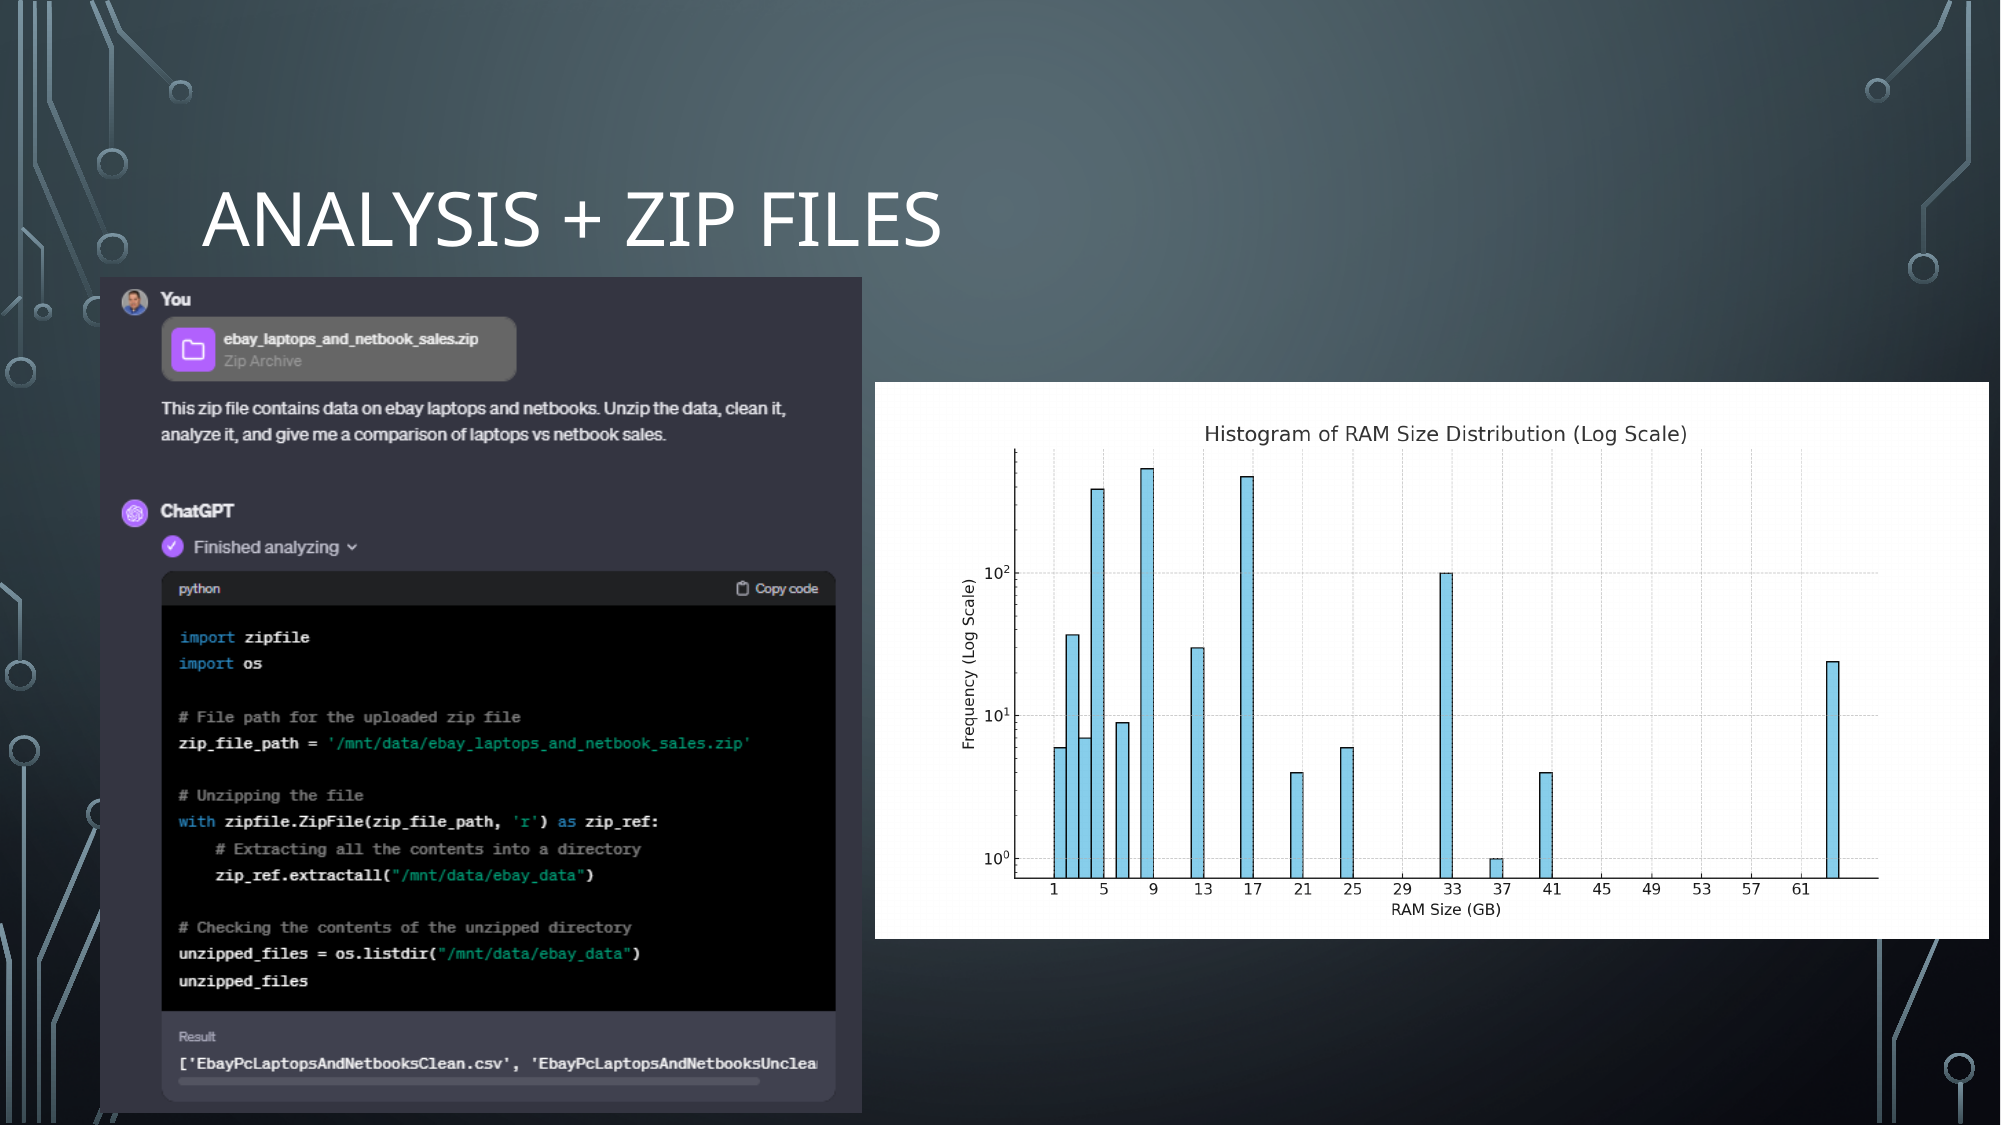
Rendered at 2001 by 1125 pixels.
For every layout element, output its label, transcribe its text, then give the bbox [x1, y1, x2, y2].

picture [100, 277, 862, 1114]
picture [875, 382, 1989, 939]
title Analysis + Zip Files [187, 101, 1813, 344]
